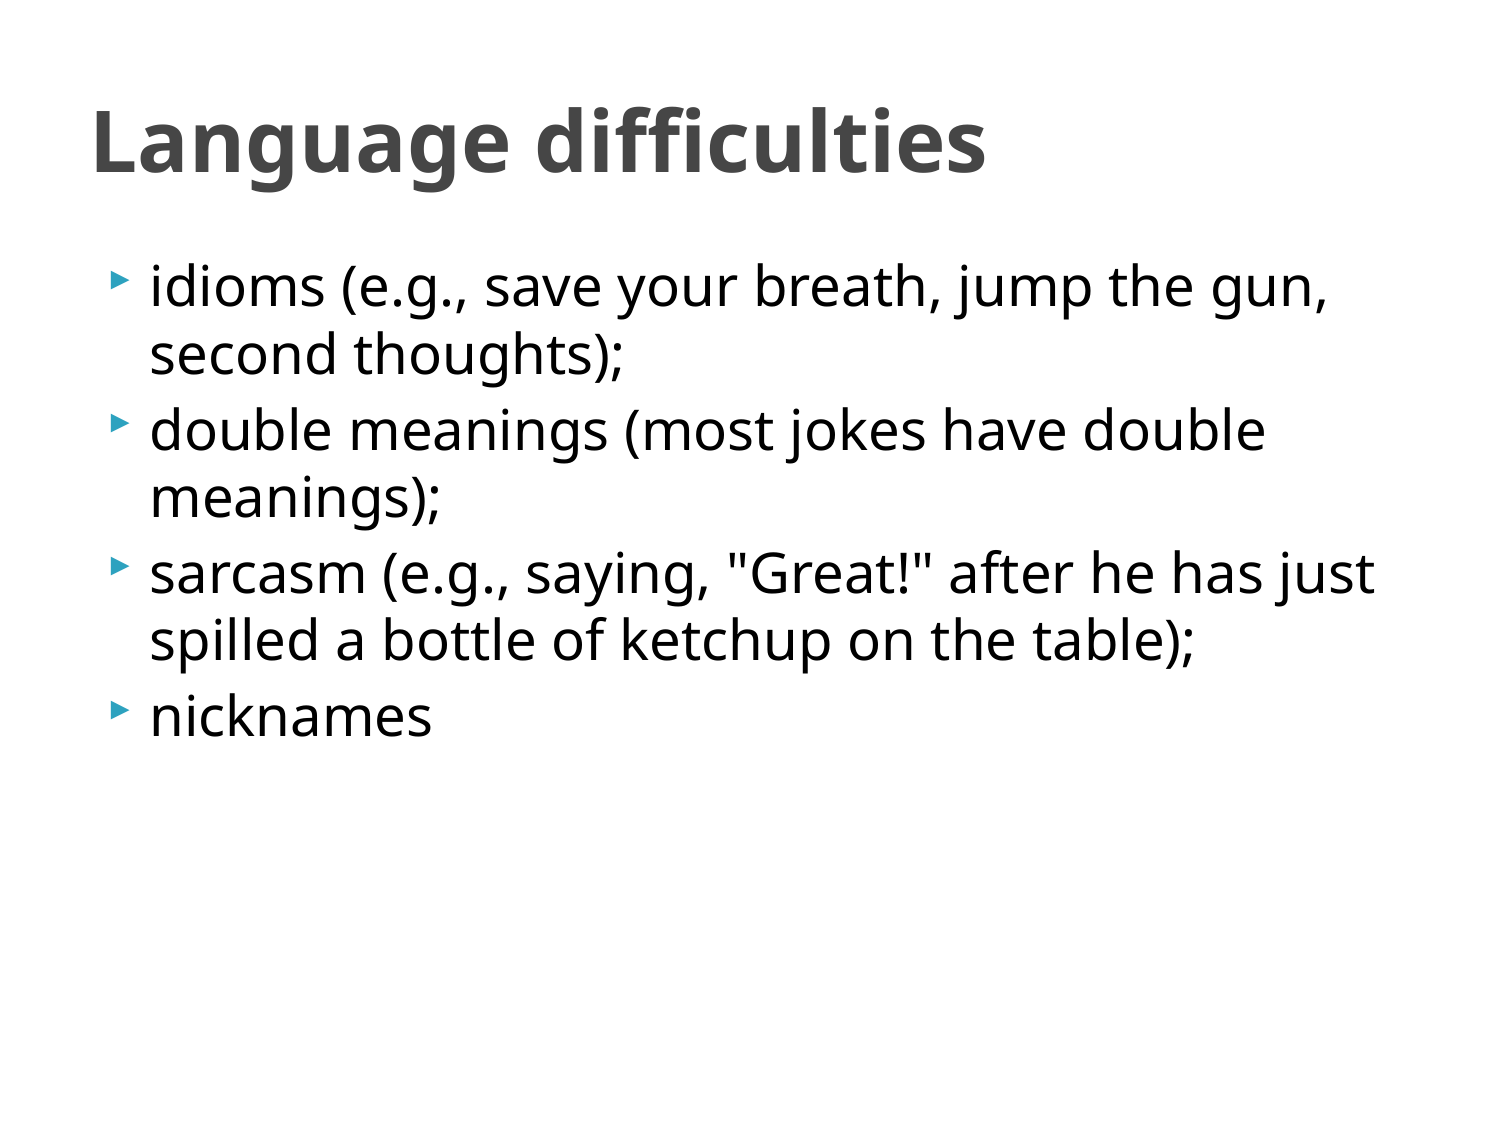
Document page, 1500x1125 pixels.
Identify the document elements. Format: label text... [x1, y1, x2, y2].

list idioms (e.g., save your breath, jump the gun, second thoughts); double meanings (most jokes have double meanings); sarcasm (e.g., saying, "Great!" after he has just spilled a bottle of ketchup on the table); nicknames [75, 243, 1425, 986]
title Language difficulties [75, 45, 1425, 233]
